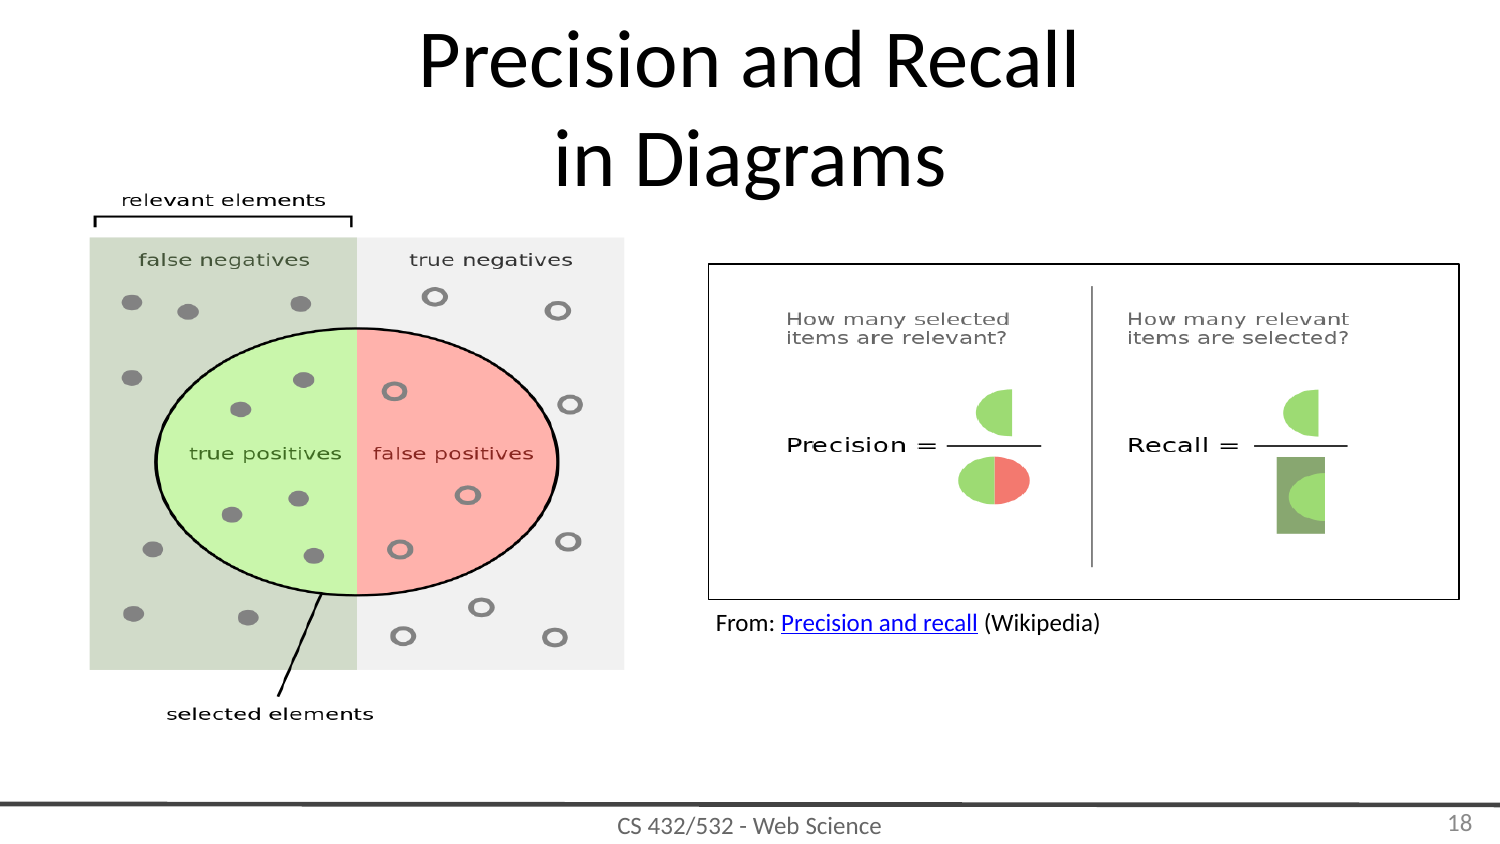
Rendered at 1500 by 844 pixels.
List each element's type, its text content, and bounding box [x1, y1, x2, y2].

text_box From: Precision and recall (Wikipedia) [700, 598, 1394, 633]
picture [46, 174, 666, 746]
picture [709, 264, 1459, 599]
slide_number ‹#› [1137, 798, 1488, 844]
title Precision and Recall in Diagrams [75, 33, 1425, 175]
